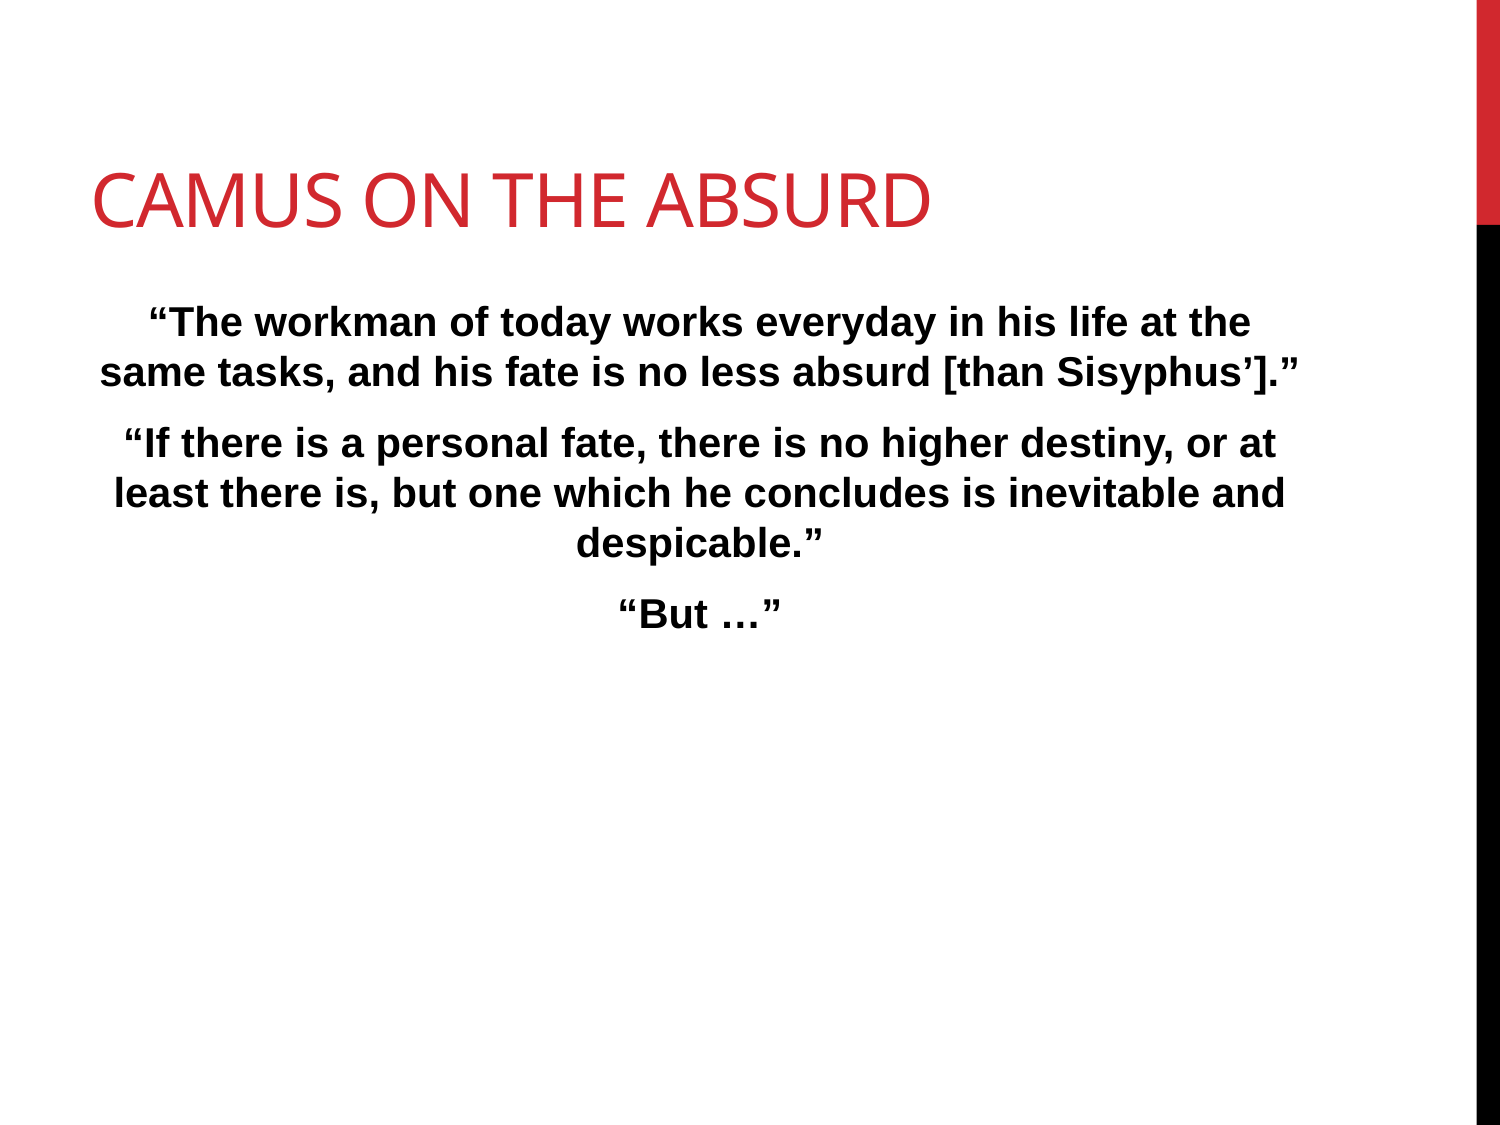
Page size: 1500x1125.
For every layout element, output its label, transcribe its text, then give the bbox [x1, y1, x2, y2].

list “The workman of today works everyday in his life at the same tasks, and his fate is no less absurd [than Sisyphus’].” “If there is a personal fate, there is no higher destiny, or at least there is, but one which he concludes is inevitable and despicable.” “But …” [75, 287, 1325, 1005]
title Camus on the Absurd [75, 25, 1025, 250]
